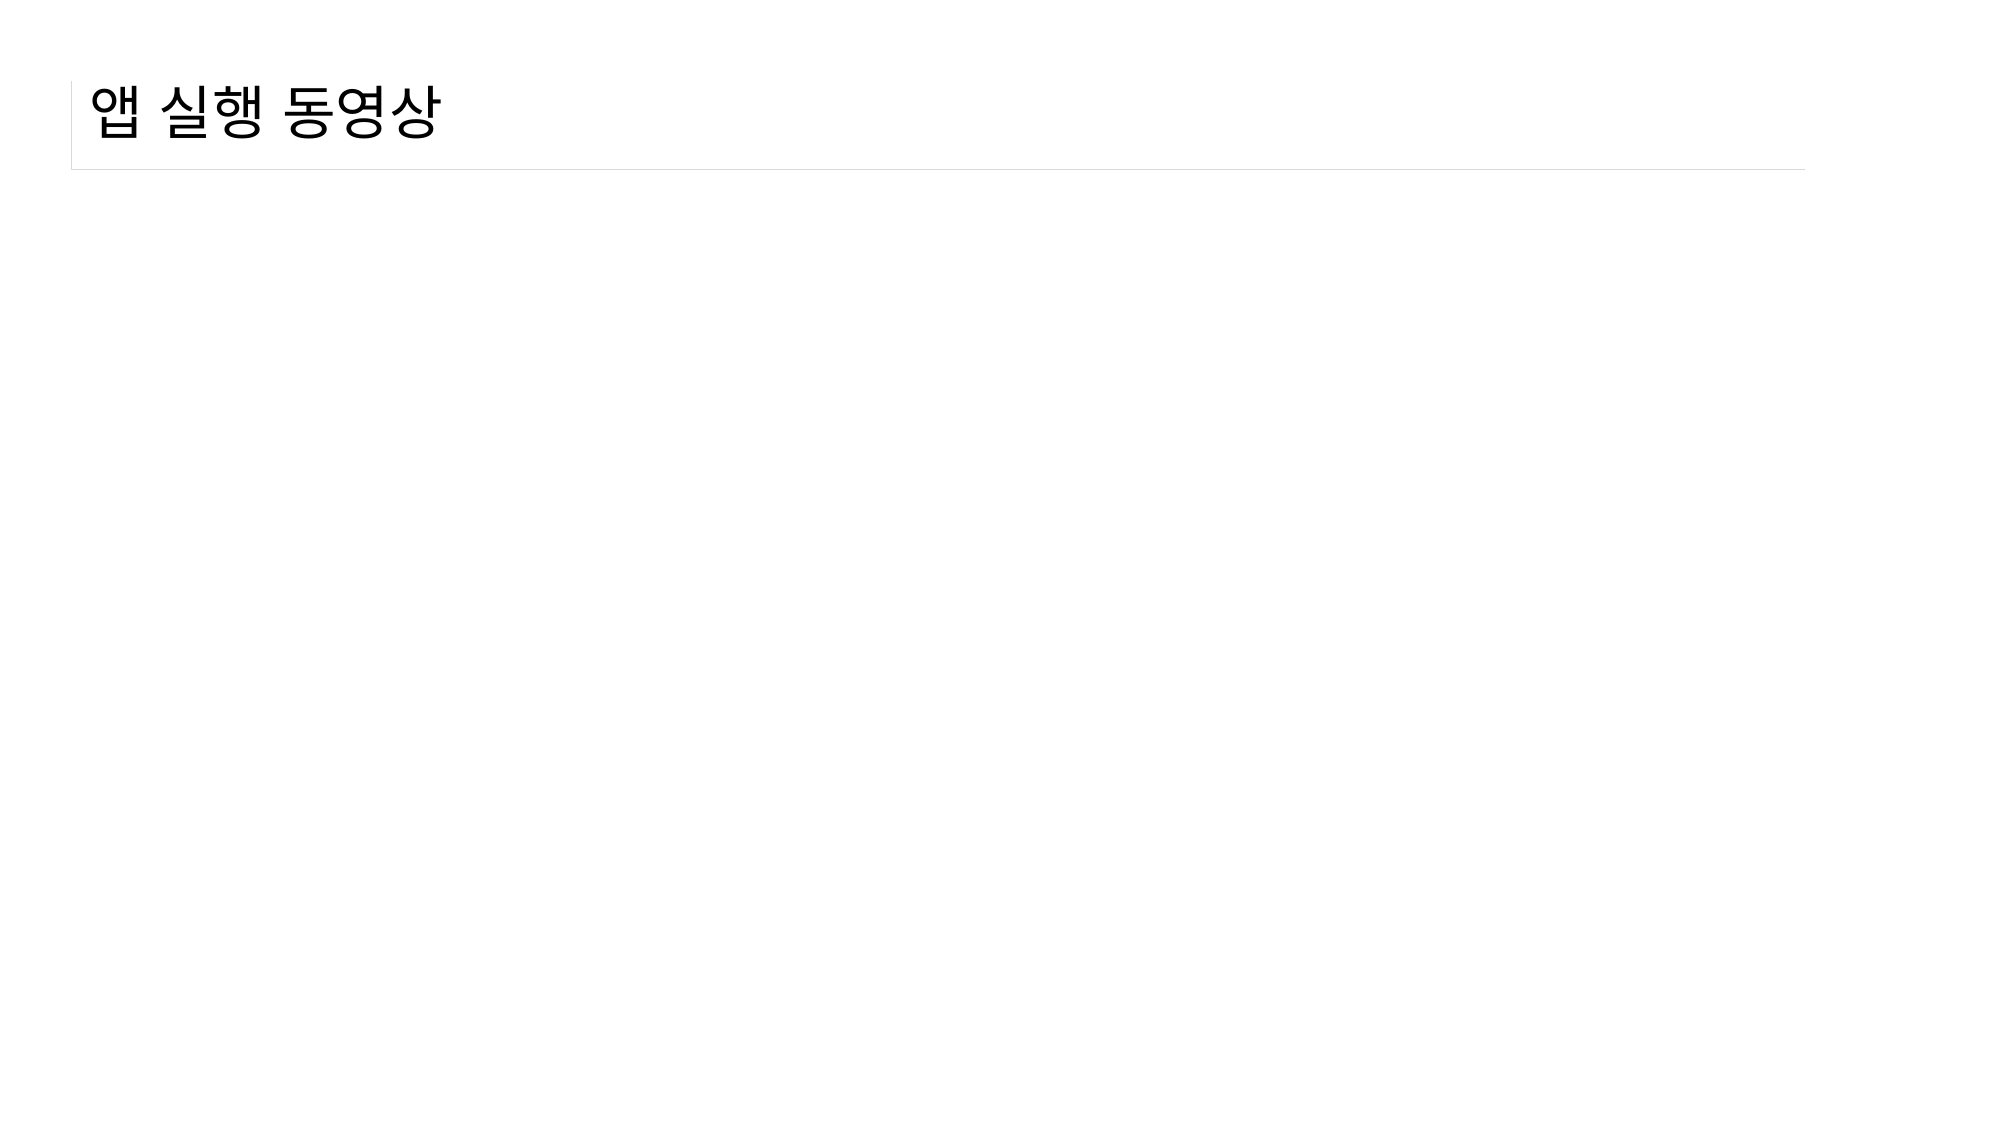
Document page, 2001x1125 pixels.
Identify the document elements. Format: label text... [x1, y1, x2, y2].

title 앱 실행 동영상 [74, 61, 1949, 162]
